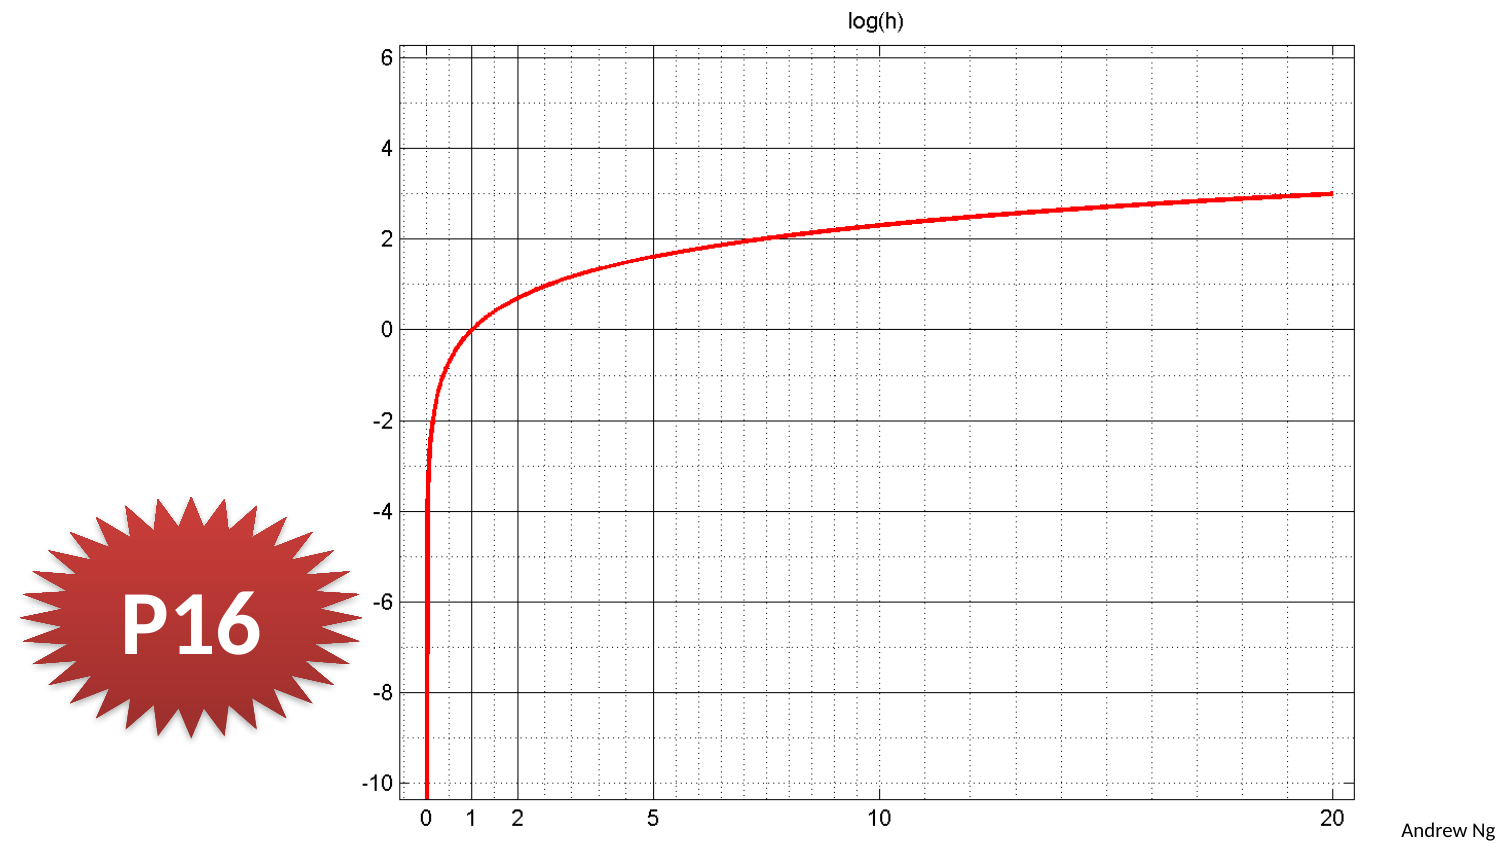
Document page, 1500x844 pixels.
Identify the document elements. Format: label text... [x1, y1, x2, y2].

picture [362, 0, 1363, 836]
text_box P16 [19, 496, 357, 739]
